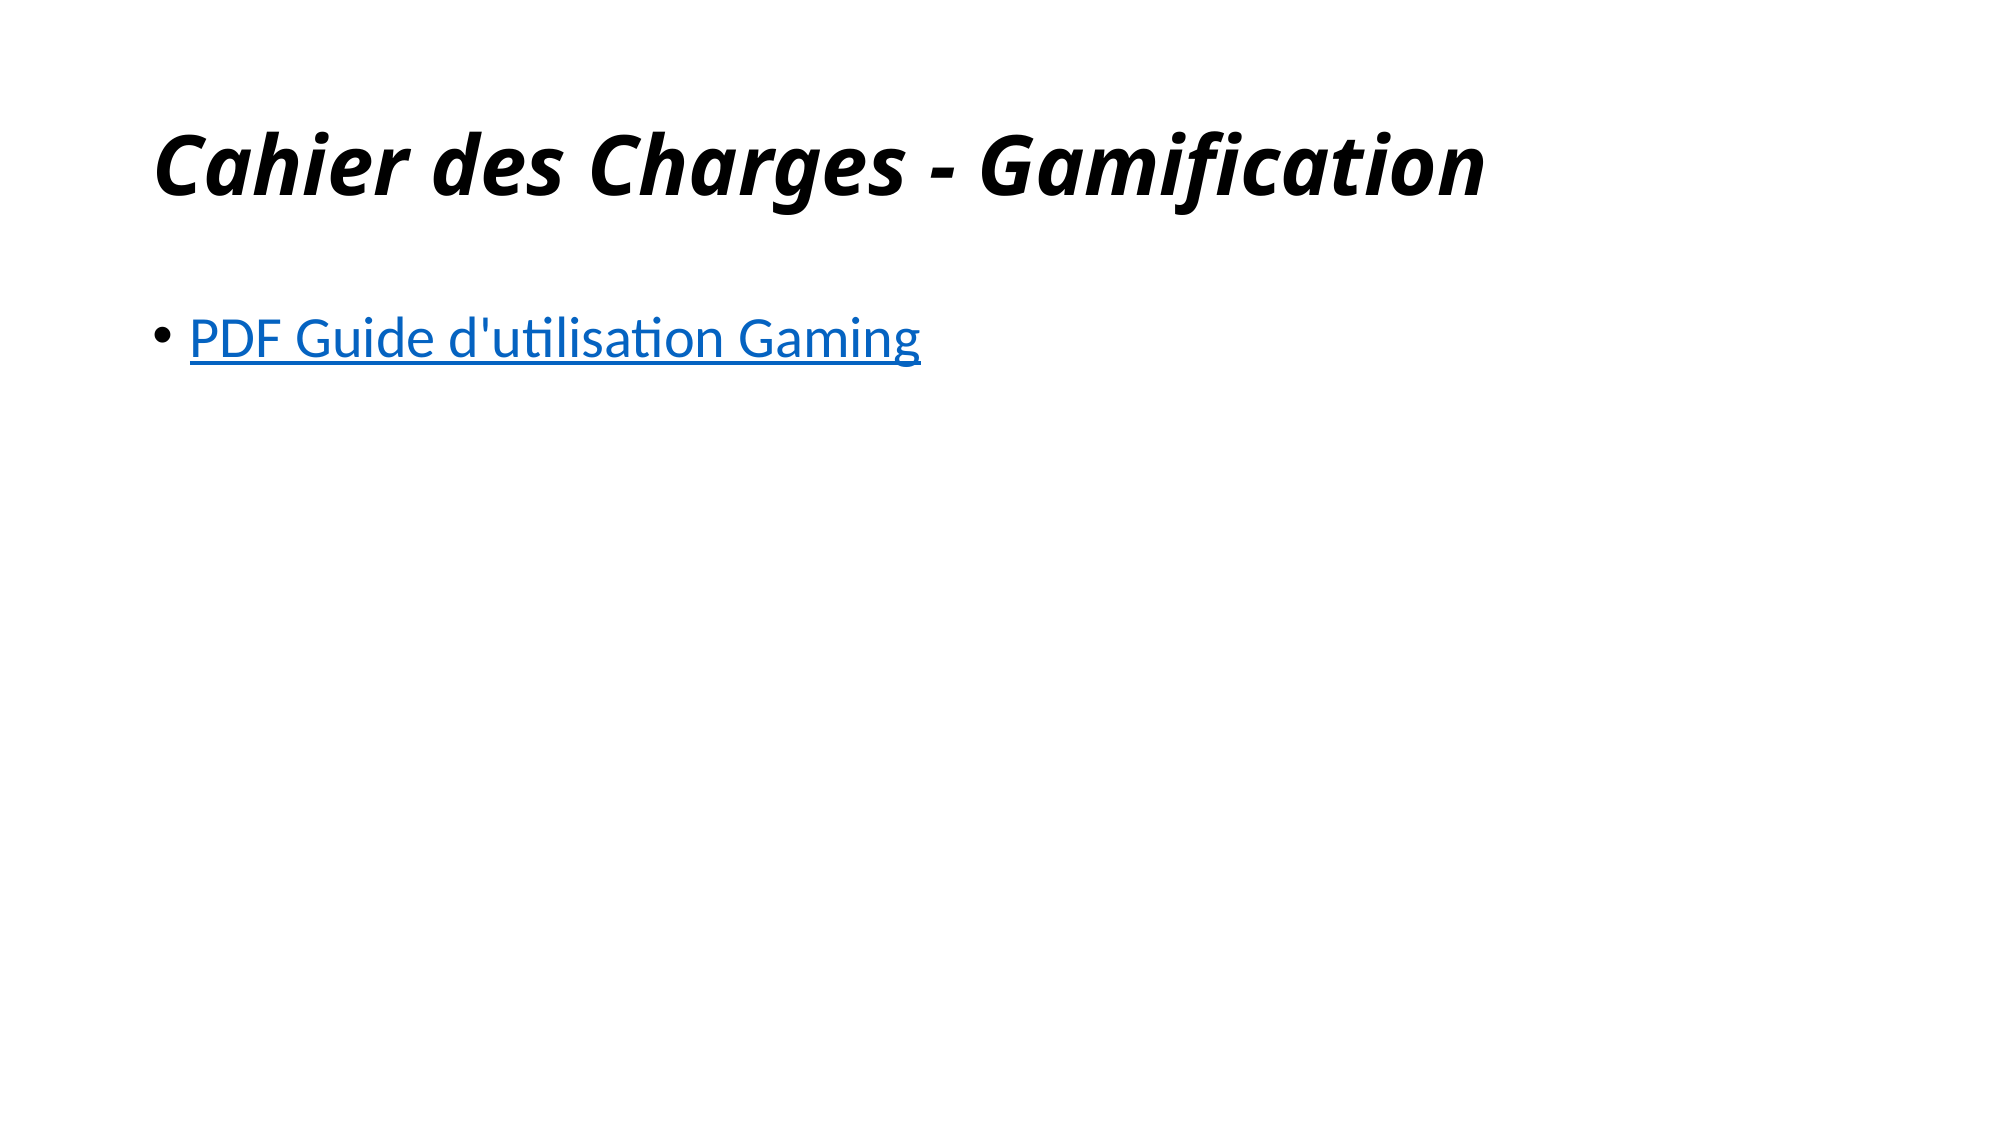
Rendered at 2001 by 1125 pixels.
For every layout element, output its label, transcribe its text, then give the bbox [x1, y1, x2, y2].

list PDF Guide d'utilisation Gaming [137, 299, 1863, 1014]
title Cahier des Charges - Gamification [137, 59, 1863, 278]
